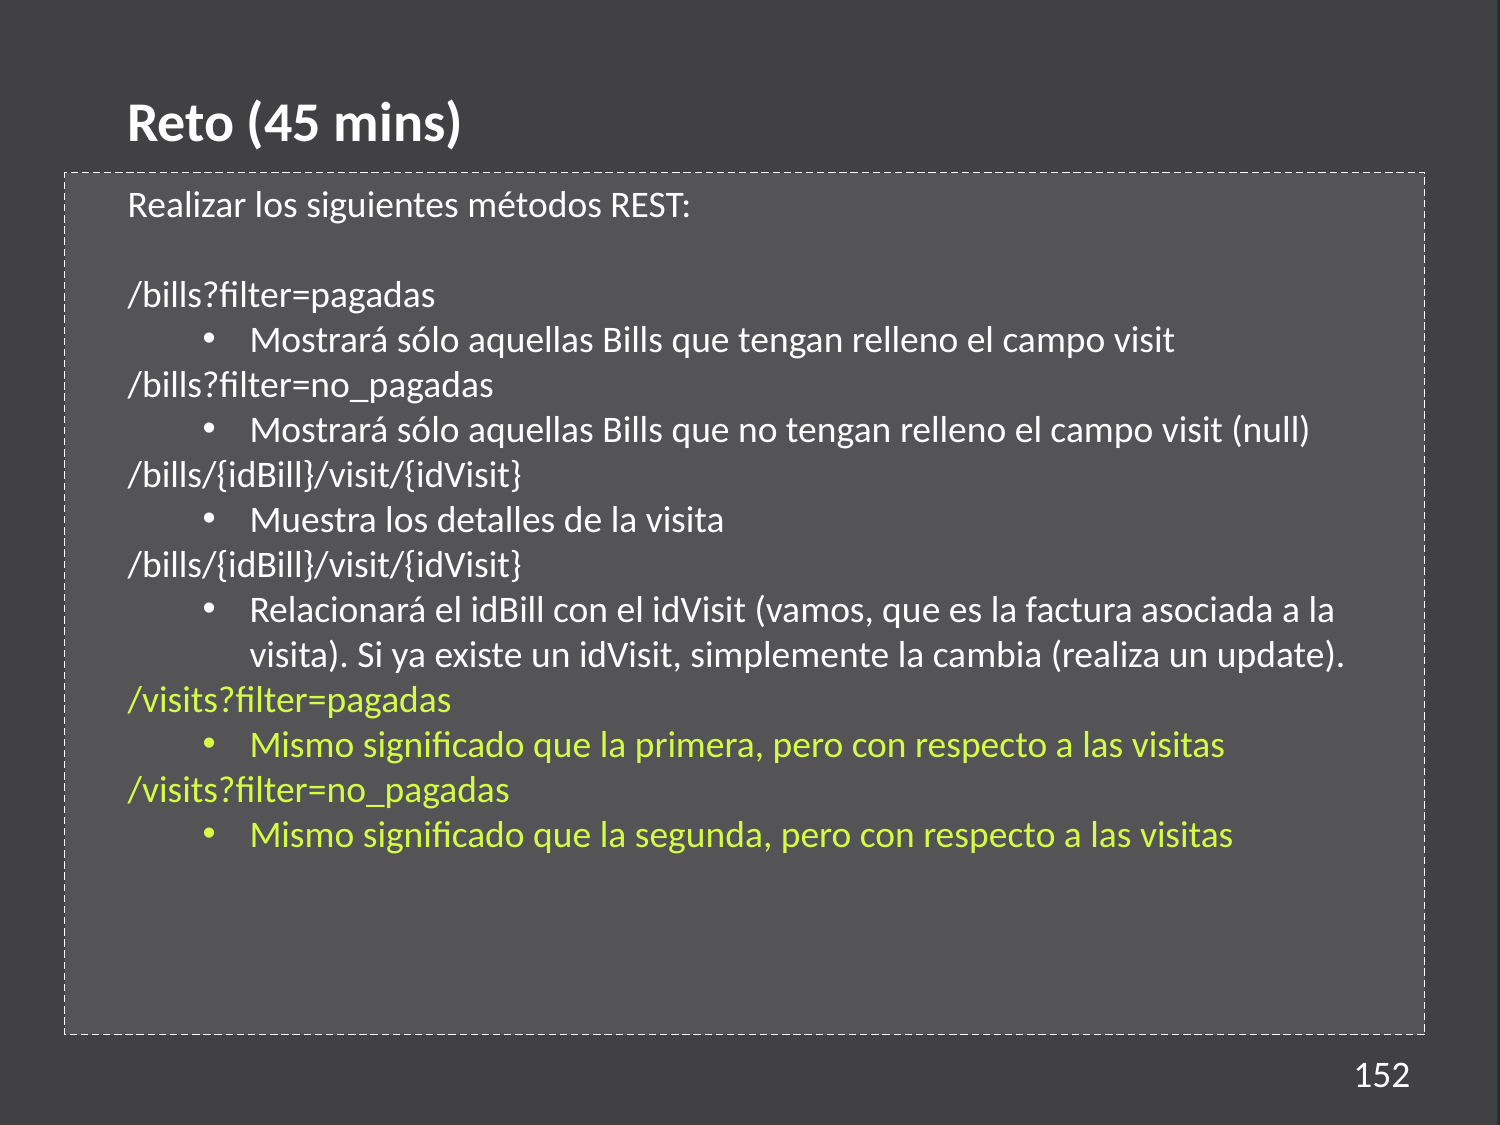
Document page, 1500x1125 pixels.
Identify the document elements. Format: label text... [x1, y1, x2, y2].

text_box Realizar los siguientes métodos REST: /bills?filter=pagadas Mostrará sólo aquellas Bills que tengan relleno el campo visit /bills?filter=no_pagadas Mostrará sólo aquellas Bills que no tengan relleno el campo visit (null) /bills/{idBill}/visit/{idVisit} Muestra los detalles de la visita /bills/{idBill}/visit/{idVisit} Relacionará el idBill con el idVisit (vamos, que es la factura asociada a la visita). Si ya existe un idVisit, simplemente la cambia (realiza un update). /visits?filter=pagadas Mismo significado que la primera, pero con respecto a las visitas /visits?filter=no_pagadas Mismo significado que la segunda, pero con respecto a las visitas [112, 172, 1377, 863]
text_box 152 [1281, 1042, 1425, 1103]
list Reto (45 mins) [112, 78, 1069, 161]
text_box [64, 172, 1425, 1035]
